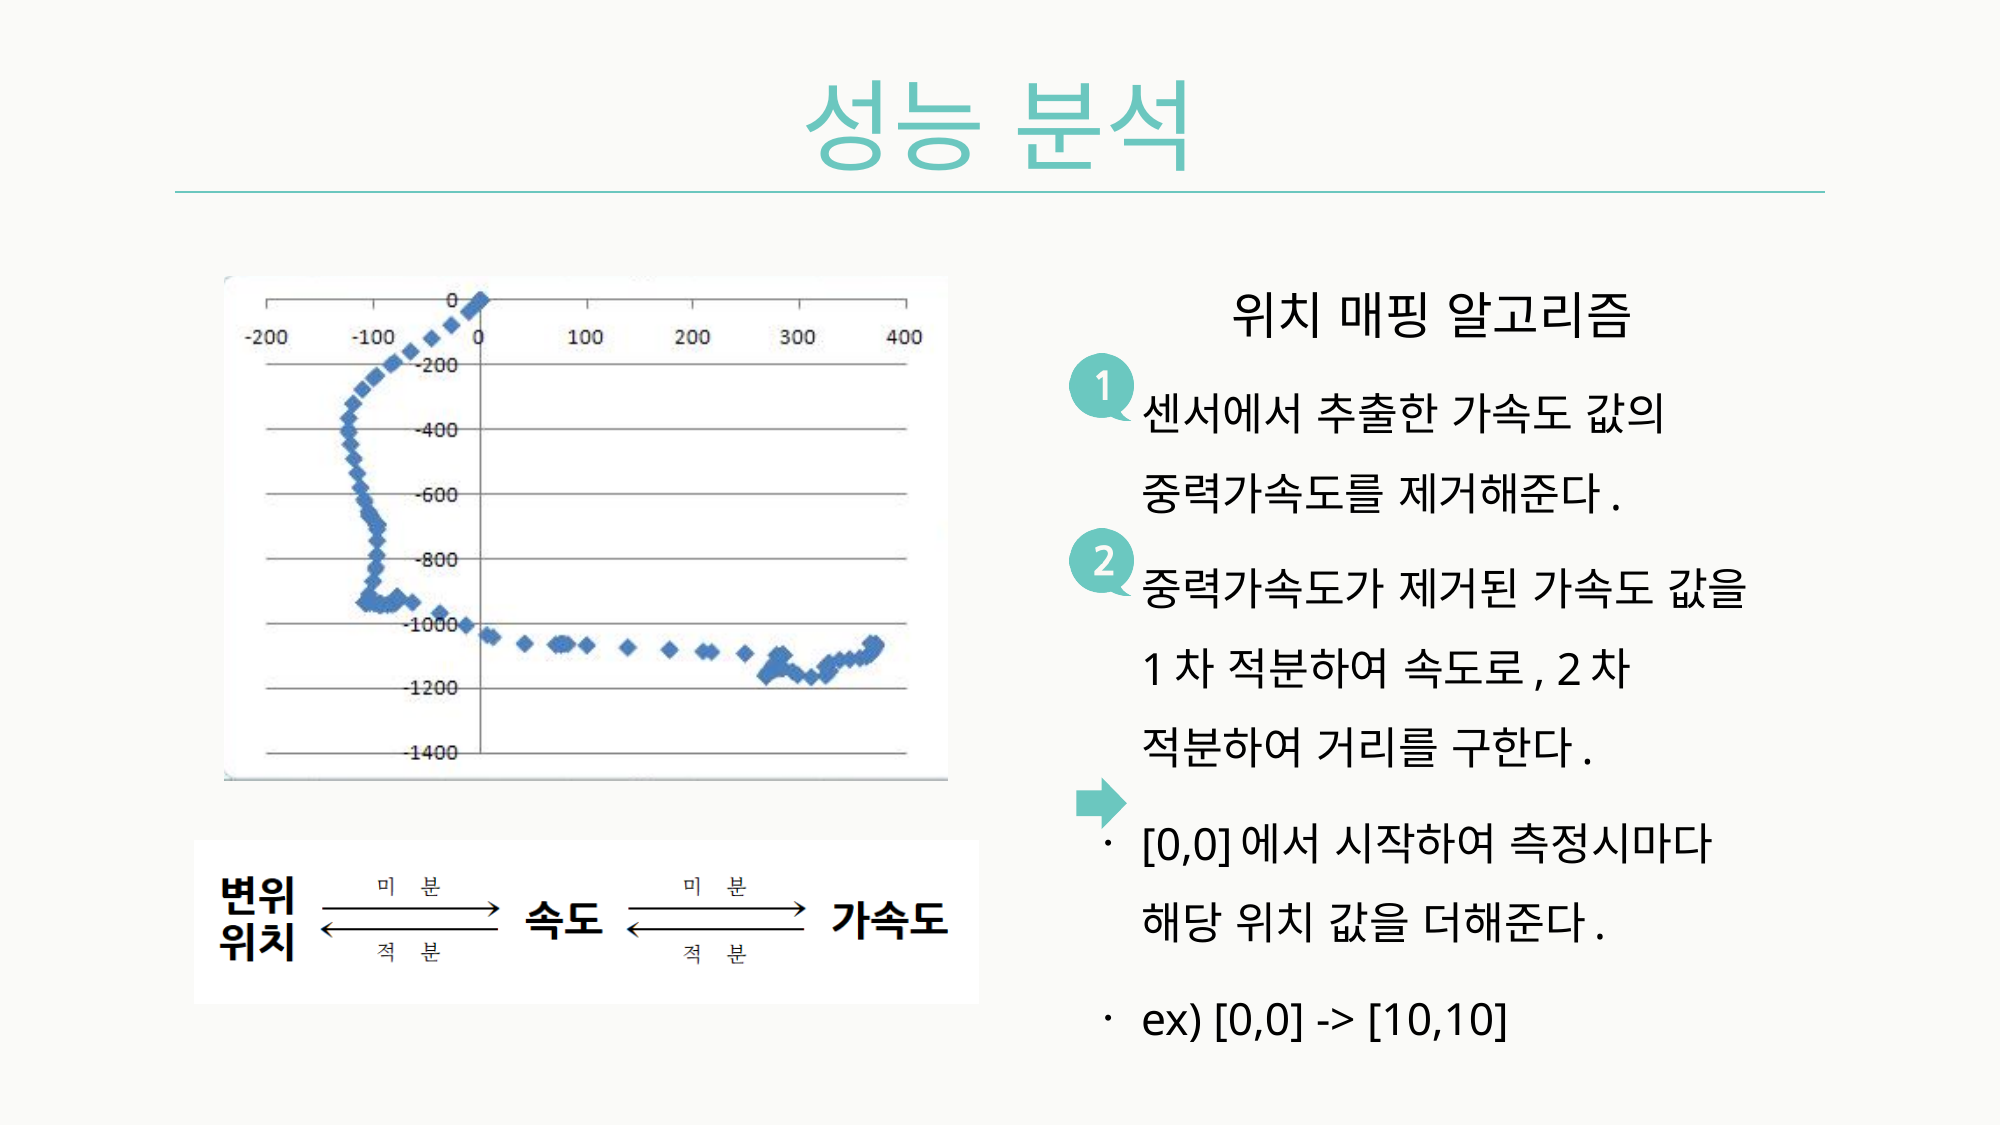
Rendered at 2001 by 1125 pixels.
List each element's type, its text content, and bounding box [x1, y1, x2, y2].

text_box [1075, 774, 1129, 832]
picture [1069, 528, 1134, 597]
picture [1069, 353, 1134, 421]
picture [224, 276, 948, 781]
text_box 위치 매핑 알고리즘 센서에서 추출한 가속도 값의 중력가속도를 제거해준다. 중력가속도가 제거된 가속도 값을 1차 적분하여 속도로, 2차 적분하여 거리를 구한다. [0,0]에서 시작하여 측정시마다 해당 위치 값을 더해준다. ex) [0,0] -> [10,10] [1089, 245, 1775, 1055]
text_box 성능 분석 [787, 56, 1213, 191]
picture [194, 840, 979, 1004]
